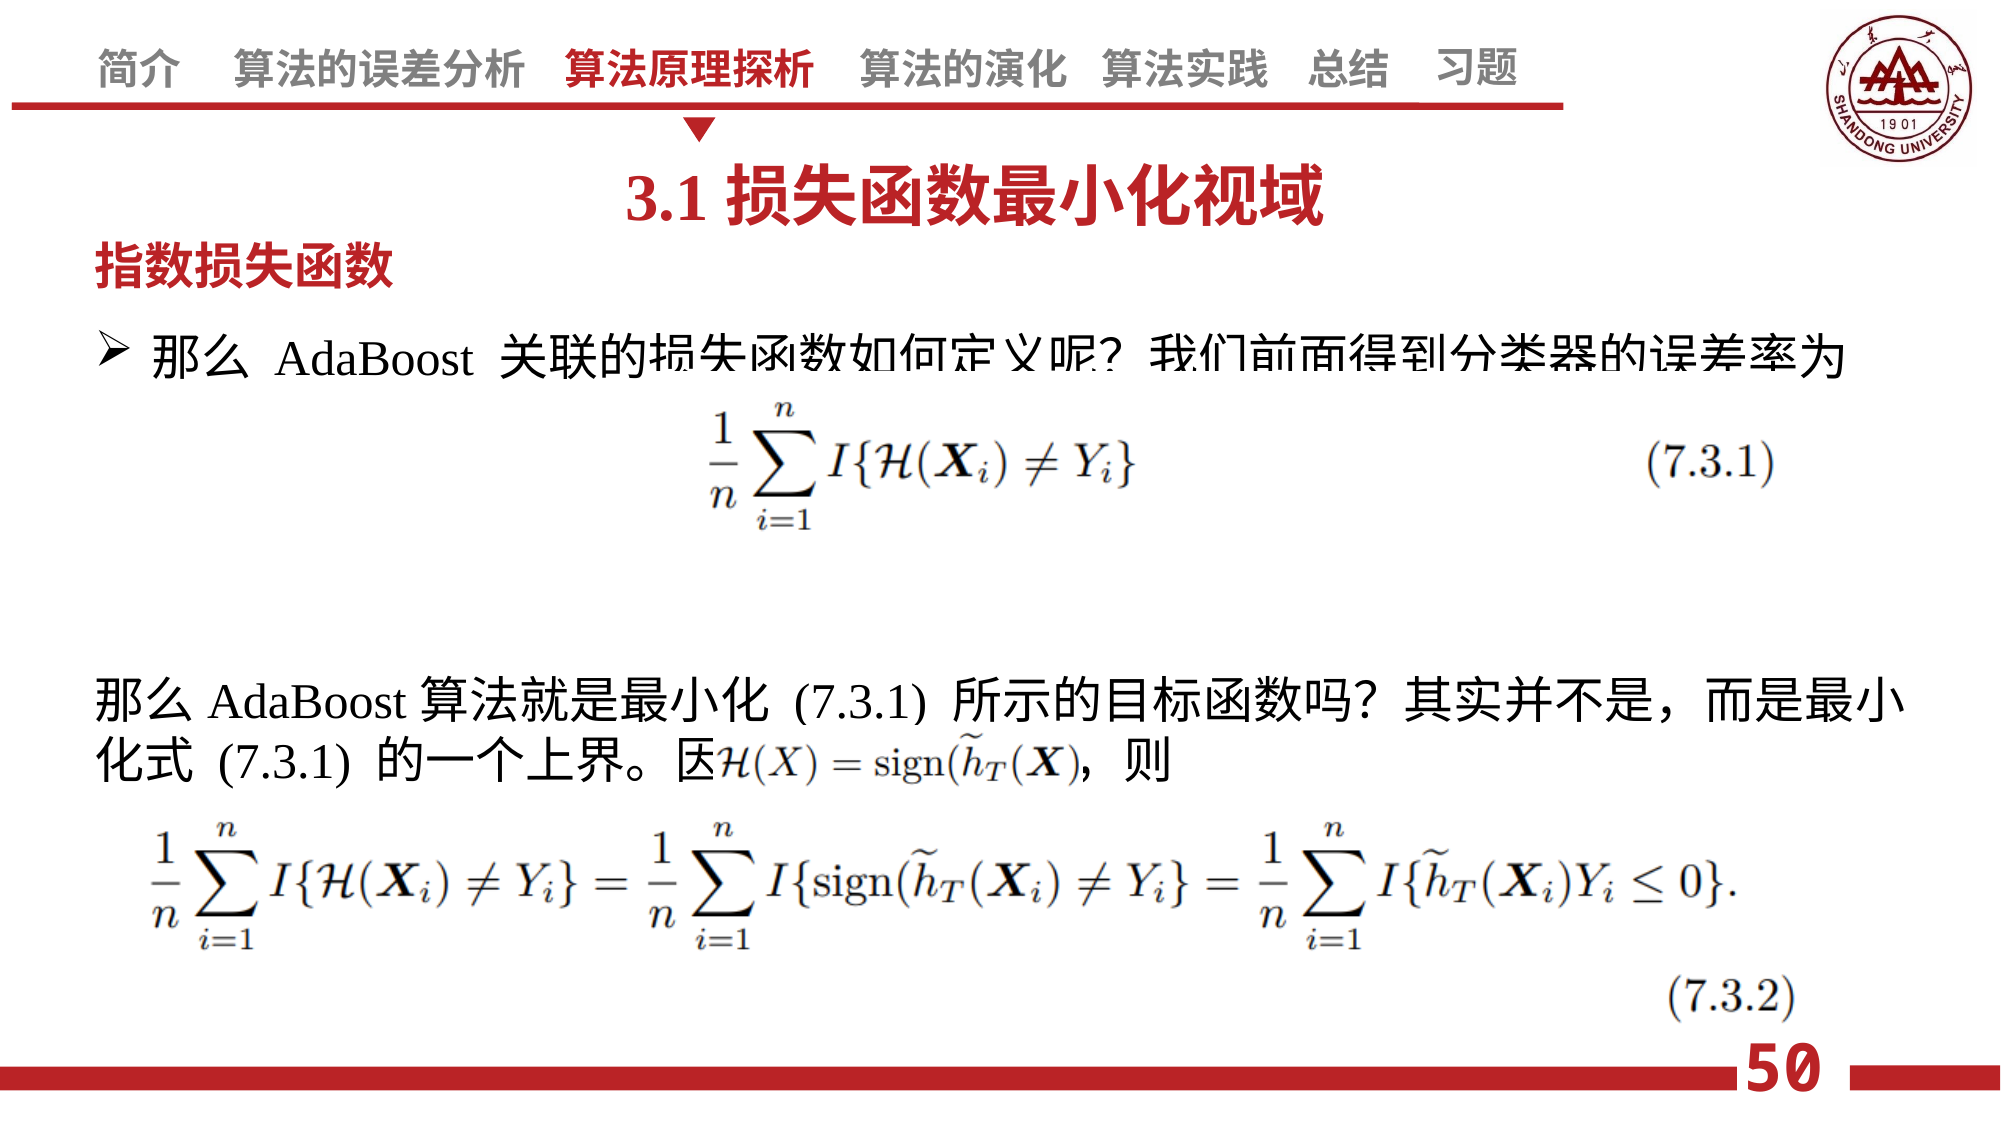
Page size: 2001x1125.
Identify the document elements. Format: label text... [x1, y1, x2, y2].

picture [647, 371, 1794, 552]
text_box 那么AdaBoost算法就是最小化 (7.3.1) 所示的目标函数吗？其实并不是，而是最小化式 (7.3.1) 的一个上界。因为 ，则 [79, 661, 1921, 797]
picture [1820, 9, 1977, 167]
text_box 那么 AdaBoost 关联的损失函数如何定义呢？我们前面得到分类器的误差率为 [79, 302, 1921, 393]
text_box 3.1损失函数最小化视域 [598, 146, 1601, 242]
picture [134, 724, 1818, 1039]
text_box 指数损失函数 [79, 226, 1083, 302]
